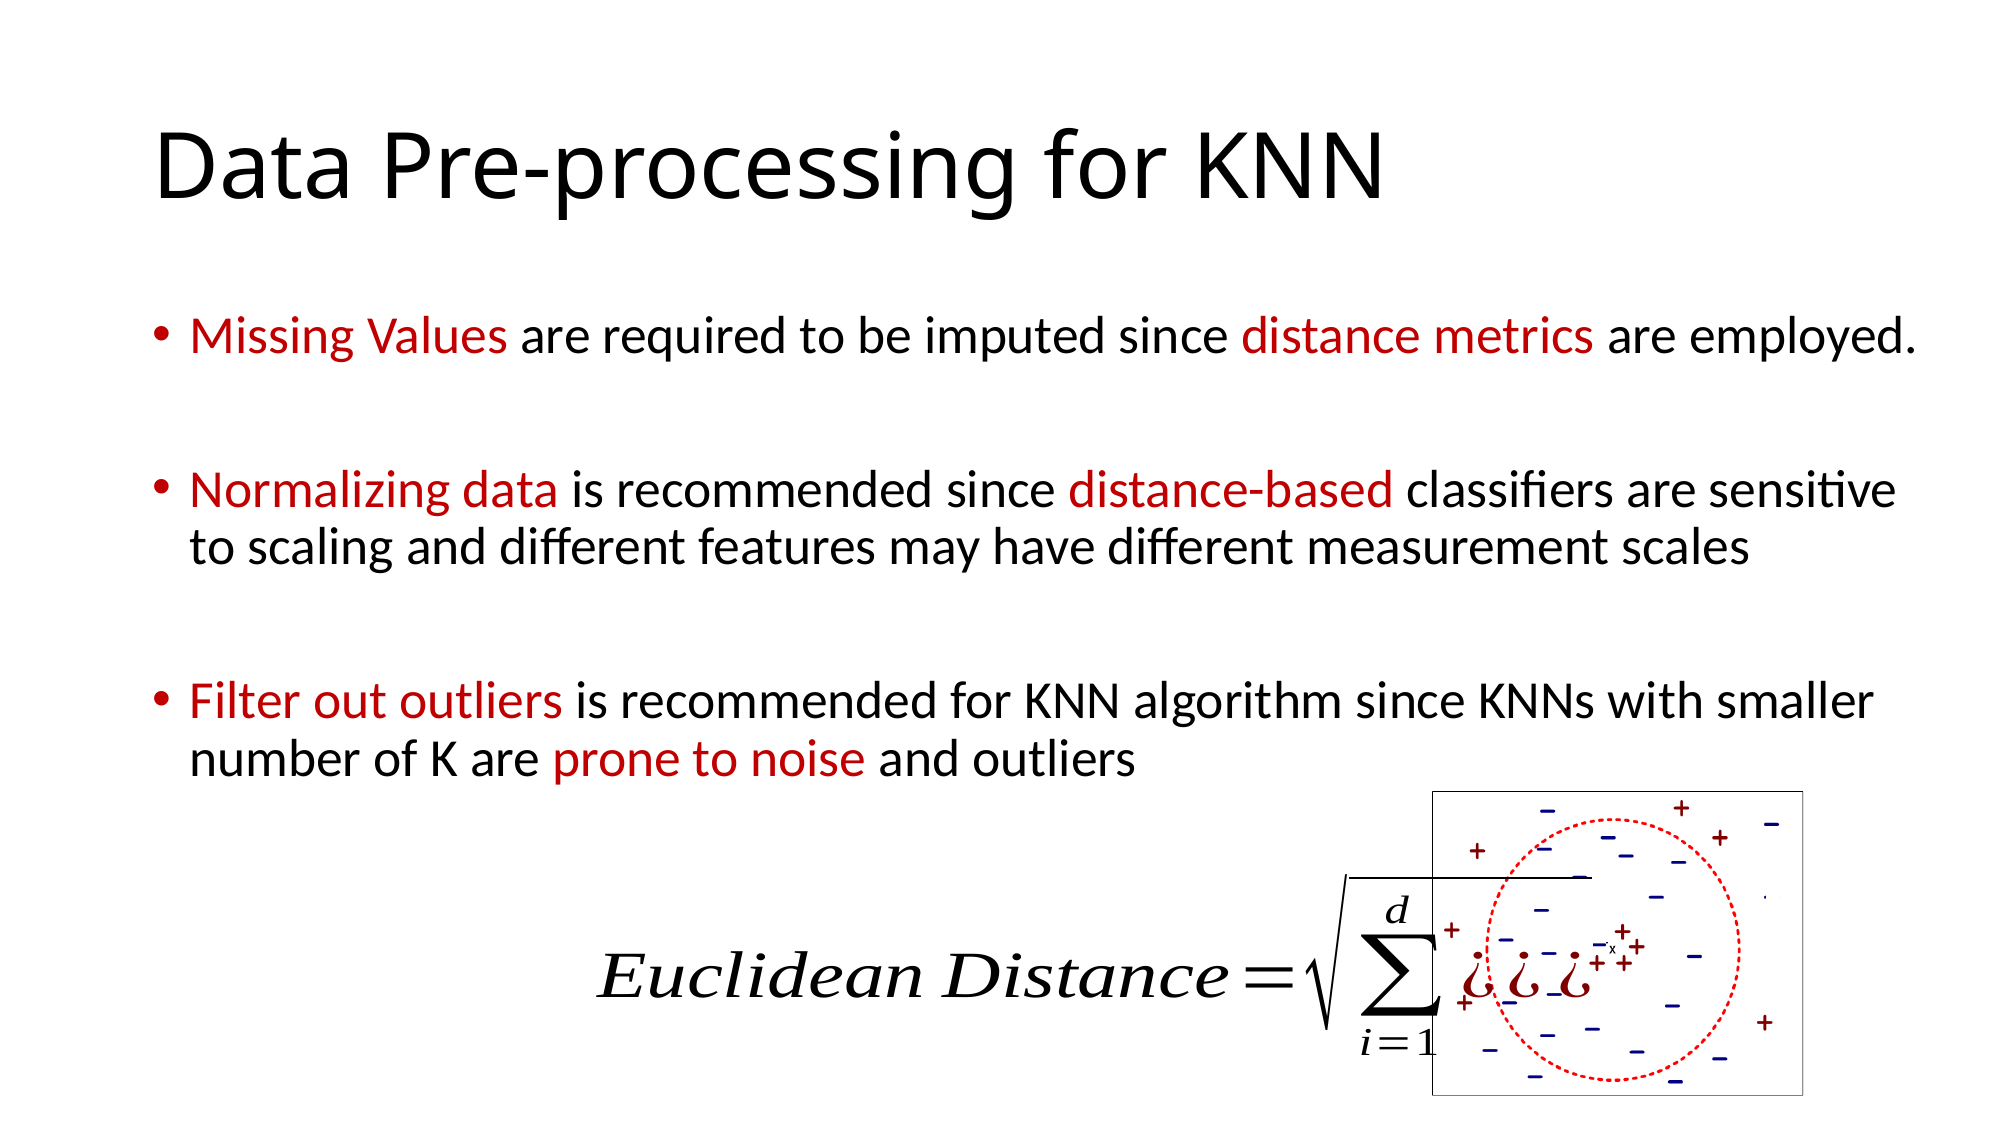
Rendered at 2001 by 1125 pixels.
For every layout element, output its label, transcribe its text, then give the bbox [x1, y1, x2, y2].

title Data Pre-processing for KNN [137, 59, 1863, 278]
picture [1425, 786, 1807, 1108]
list Missing Values are required to be imputed since distance metrics are employed. Normalizing data is recommended since distance-based classifiers are sensitive to scaling and different features may have different measurement scales Filter out outliers is recommended for KNN algorithm since KNNs with smaller number of K are prone to noise and outliers [137, 299, 1969, 1014]
